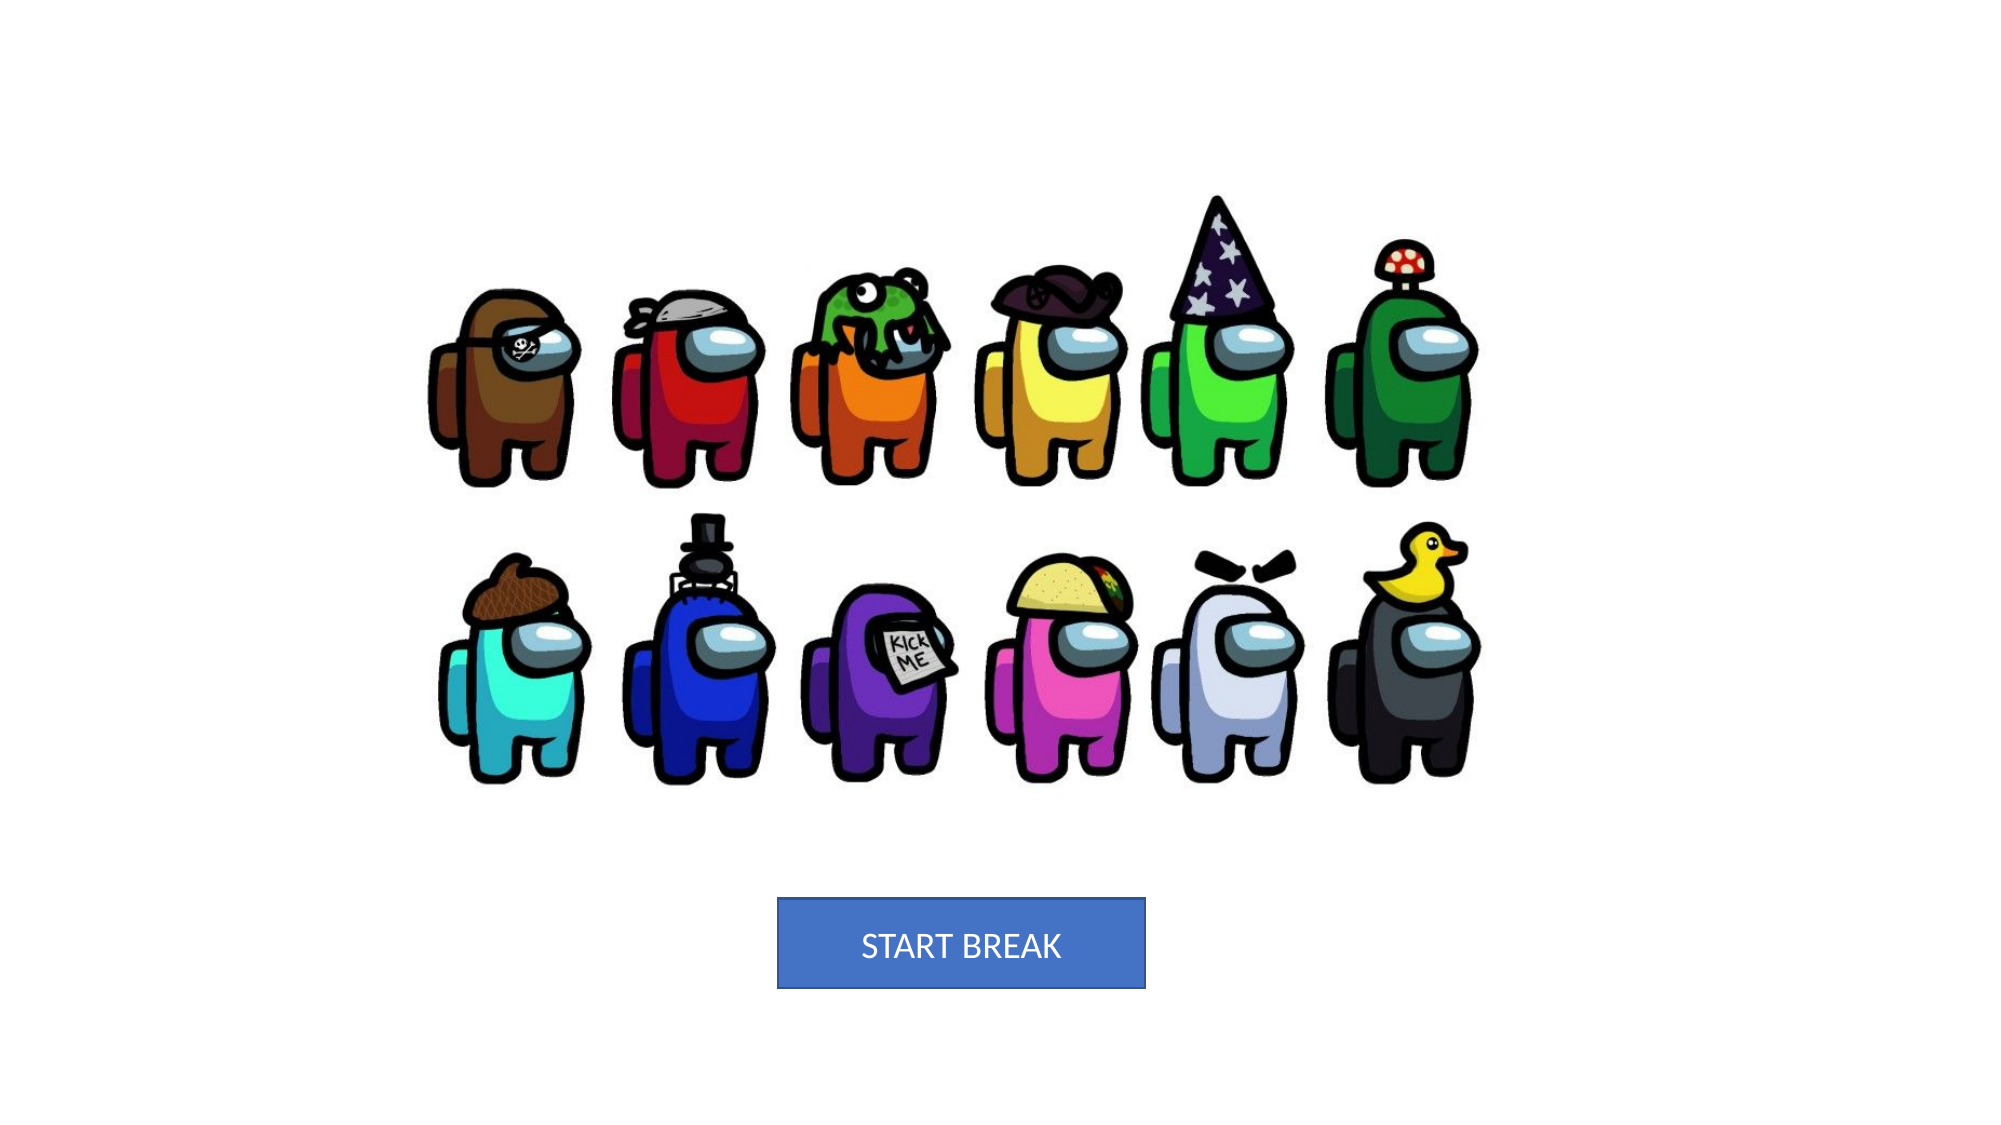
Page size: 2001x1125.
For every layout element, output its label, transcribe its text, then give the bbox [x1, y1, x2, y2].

text_box START BREAK [777, 897, 1146, 989]
picture [423, 184, 1501, 832]
